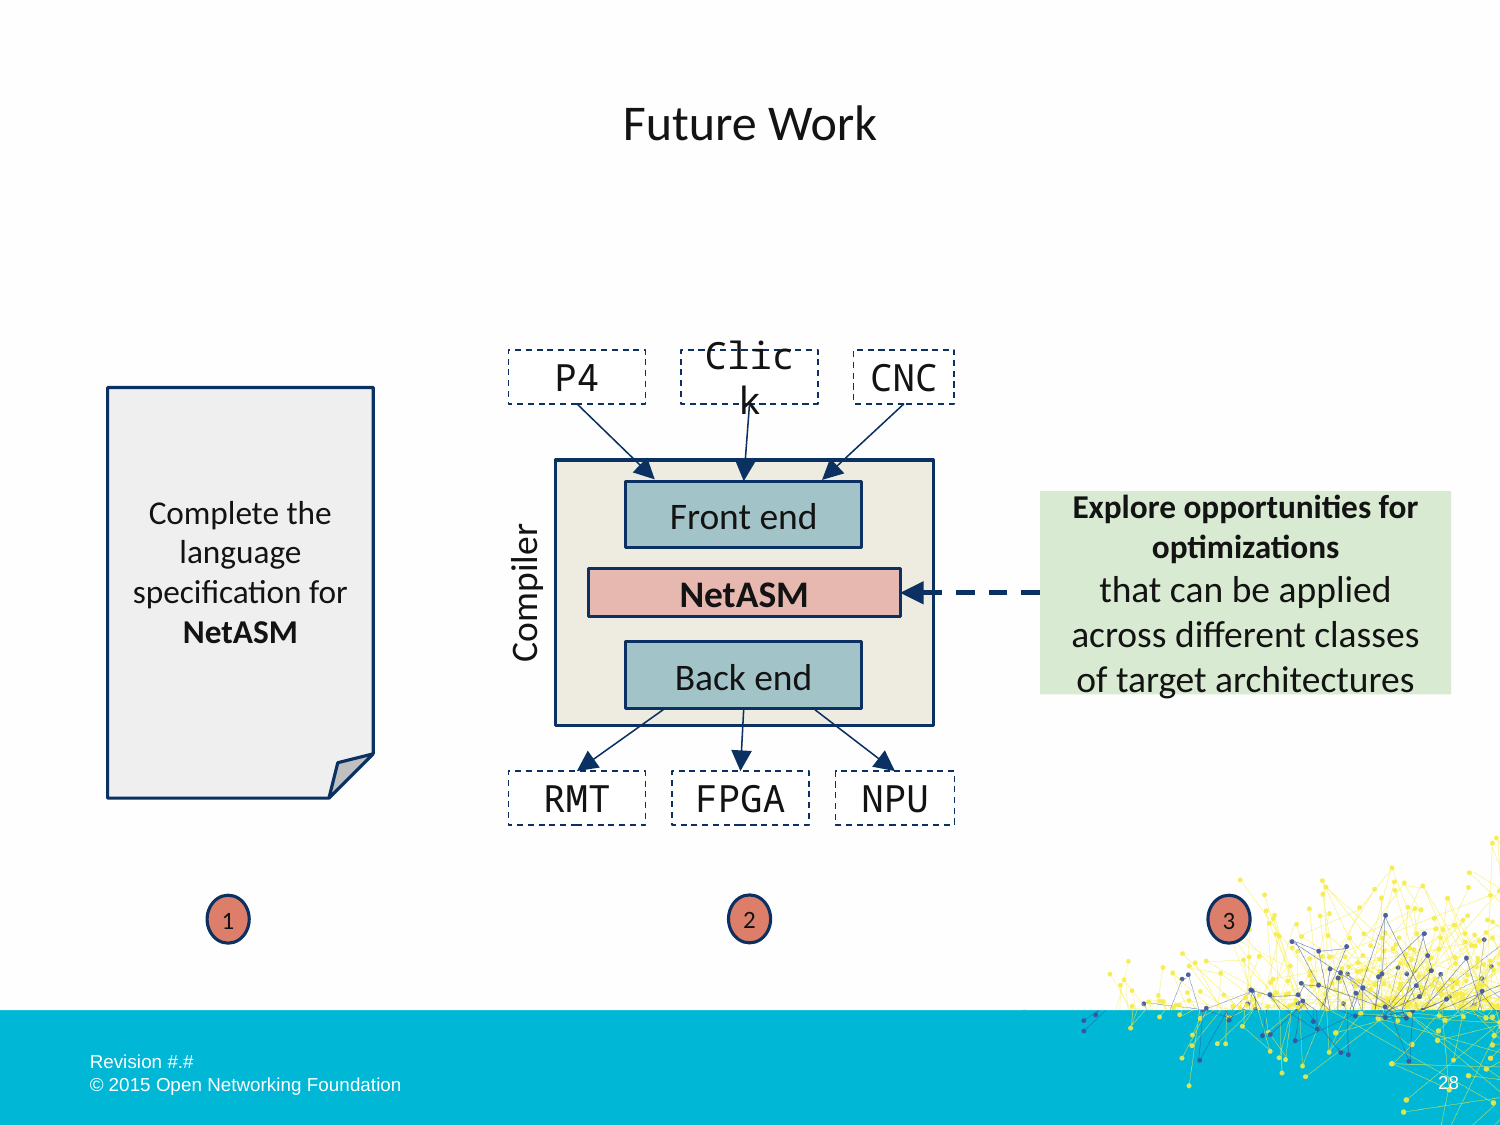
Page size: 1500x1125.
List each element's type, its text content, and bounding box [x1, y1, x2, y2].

text_box NPU [835, 771, 955, 825]
picture [0, 0, 1500, 1125]
text_box 2 [724, 887, 775, 951]
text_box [740, 708, 744, 772]
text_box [821, 403, 905, 481]
text_box FPGA [671, 771, 809, 825]
text_box 3 [1204, 887, 1254, 951]
text_box Back end [625, 641, 862, 709]
text_box NetASM [588, 568, 901, 617]
text_box 1 [203, 887, 253, 951]
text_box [743, 403, 750, 482]
text_box [555, 460, 934, 726]
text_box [576, 403, 655, 480]
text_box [576, 708, 665, 772]
text_box Explore opportunities for optimizations that can be applied across different classes of target architectures [1040, 491, 1452, 695]
title Future Work [75, 50, 1425, 191]
slide_number 28 [1403, 1038, 1494, 1125]
text_box Compiler [488, 482, 556, 704]
text_box Click [681, 349, 818, 404]
text_box Front end [625, 481, 862, 548]
text_box RMT [508, 771, 646, 825]
text_box CNC [853, 349, 955, 404]
text_box Complete the language specification for NetASM [107, 387, 374, 799]
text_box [814, 709, 896, 772]
text_box P4 [508, 349, 646, 404]
